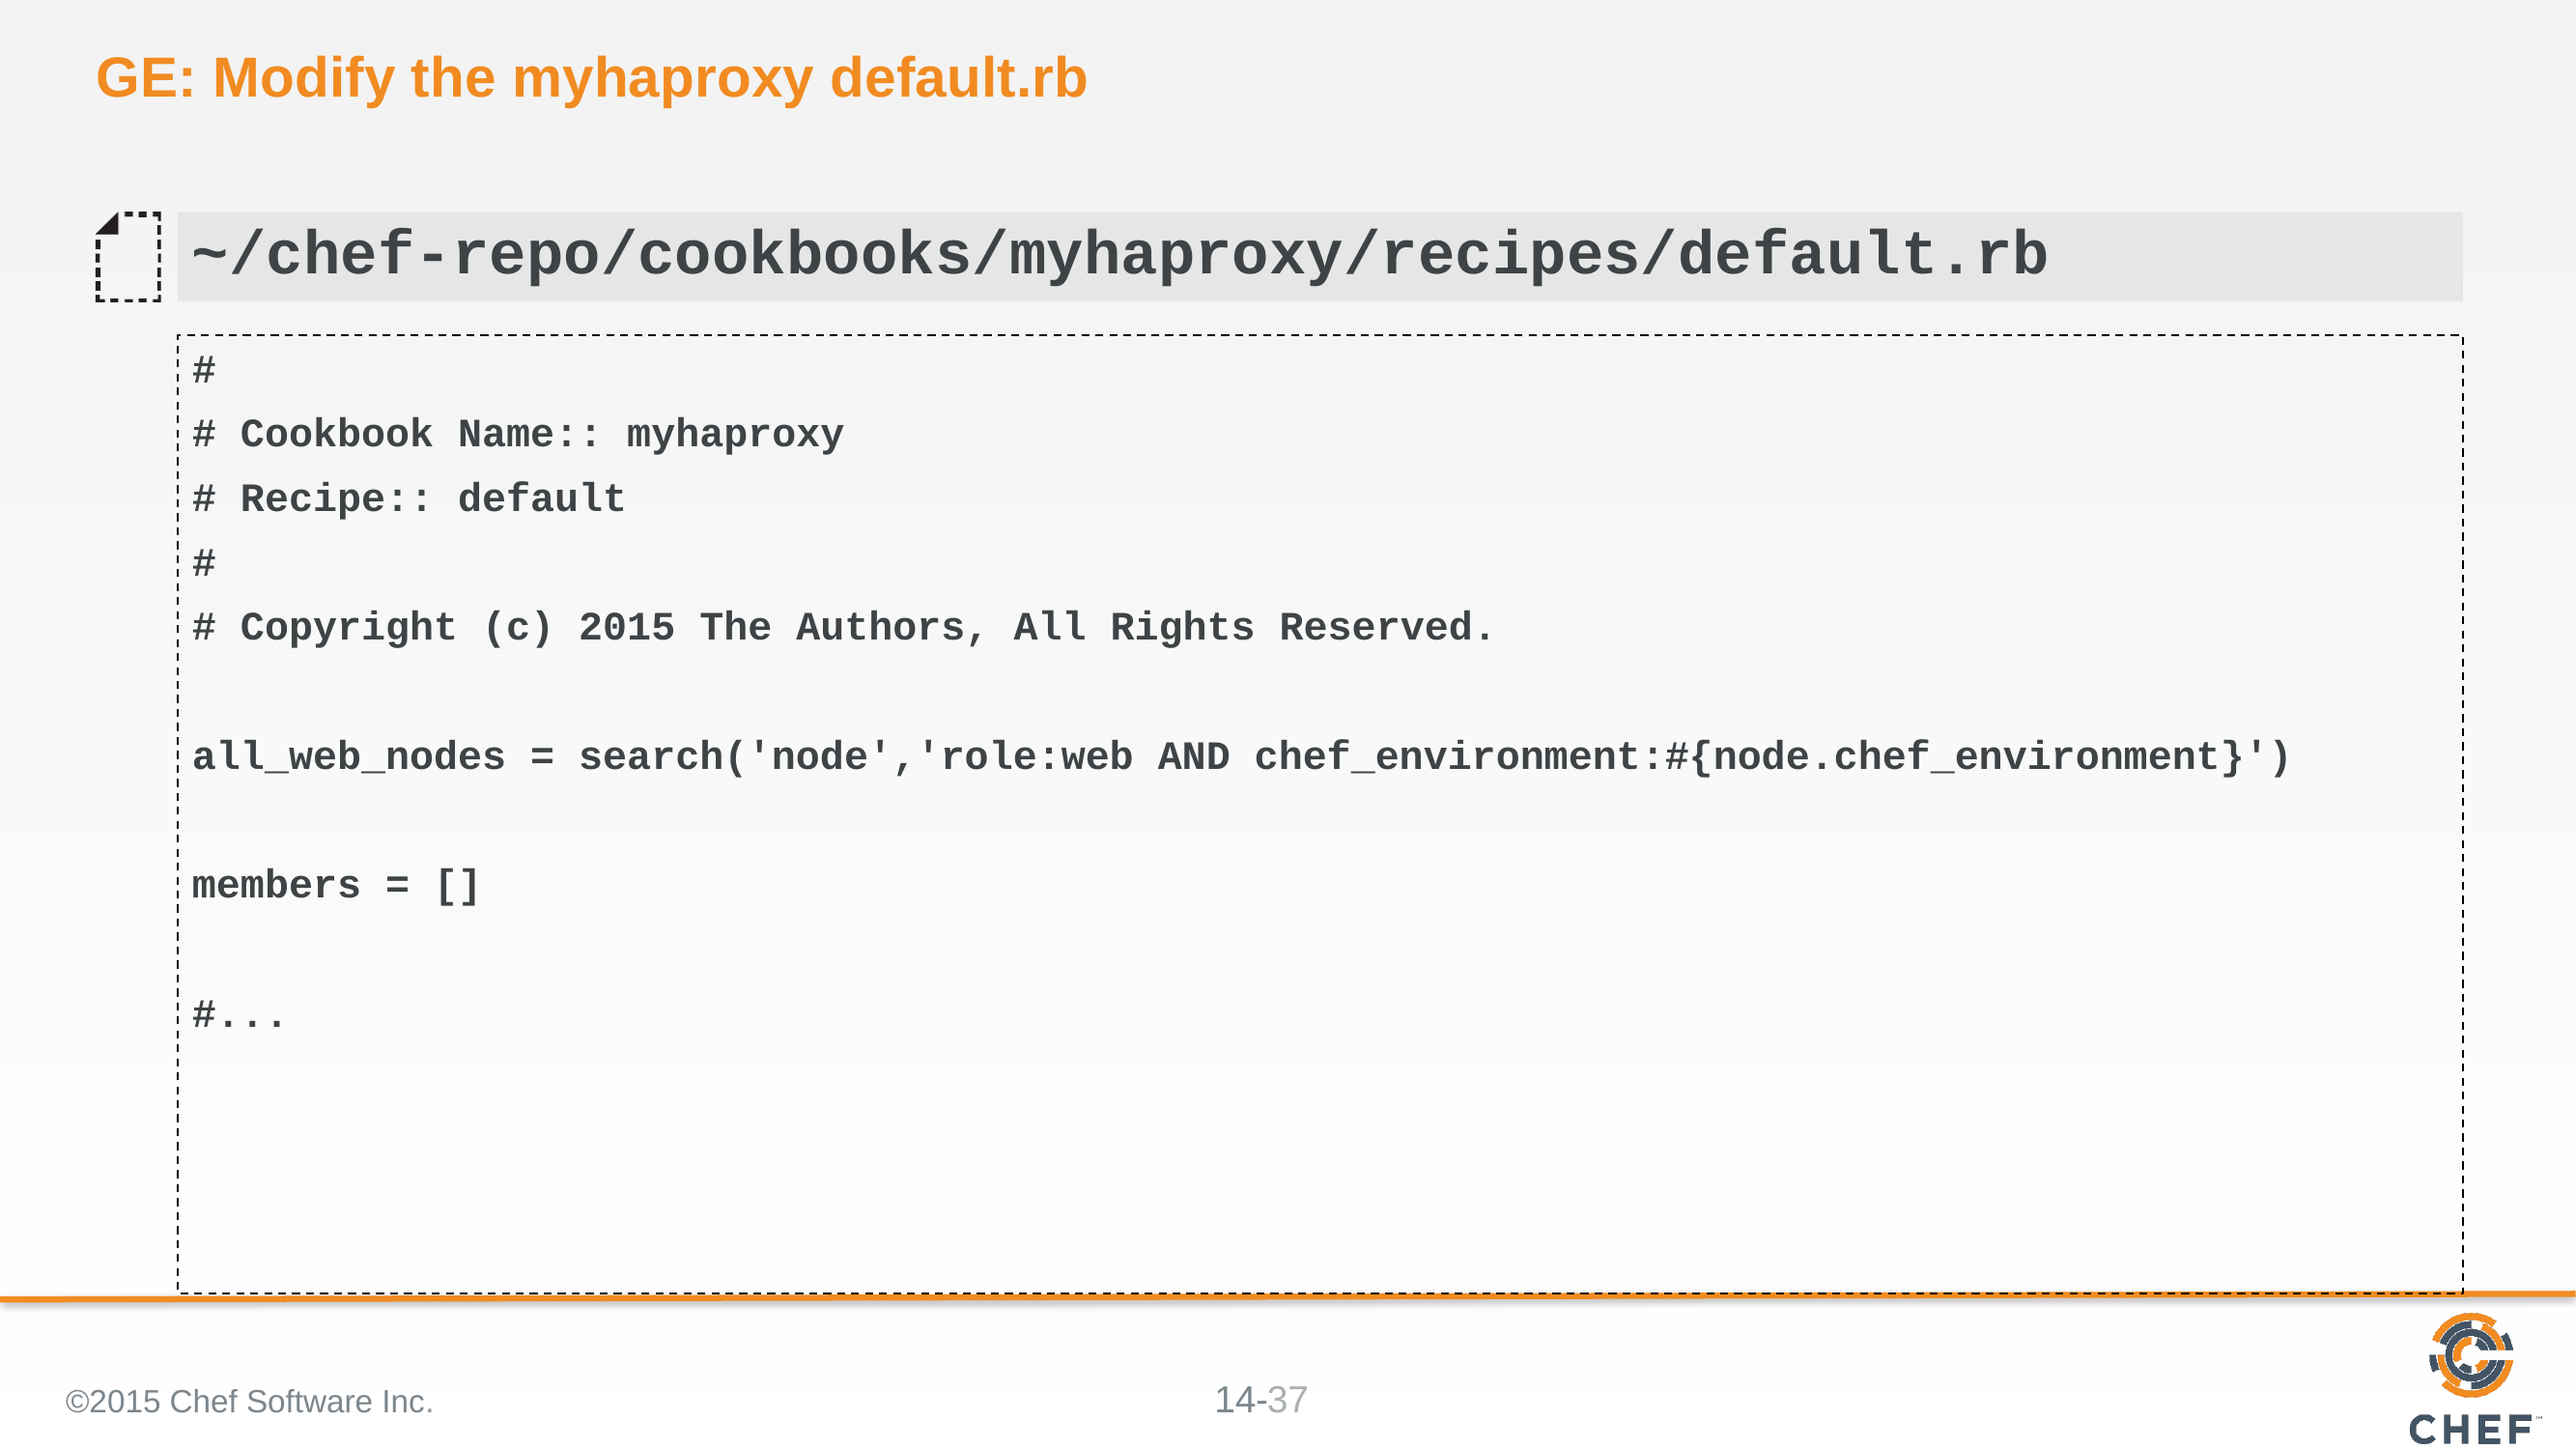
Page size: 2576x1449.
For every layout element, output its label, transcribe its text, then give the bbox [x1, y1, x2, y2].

list ~/chef-repo/cookbooks/myhaproxy/recipes/default.rb [177, 212, 2463, 302]
picture [2399, 1297, 2550, 1449]
slide_number 37 [998, 1359, 1578, 1437]
title GE: Modify the myhaproxy default.rb [96, 48, 2463, 180]
list # # Cookbook Name:: myhaproxy # Recipe:: default # # Copyright (c) 2015 The Authors, All Rights Reserved. all_web_nodes = search('node','role:web AND chef_environment:#{node.chef_environment}') members = [] #... [177, 334, 2464, 1294]
footer ©2015 Chef Software Inc. [51, 1359, 952, 1440]
